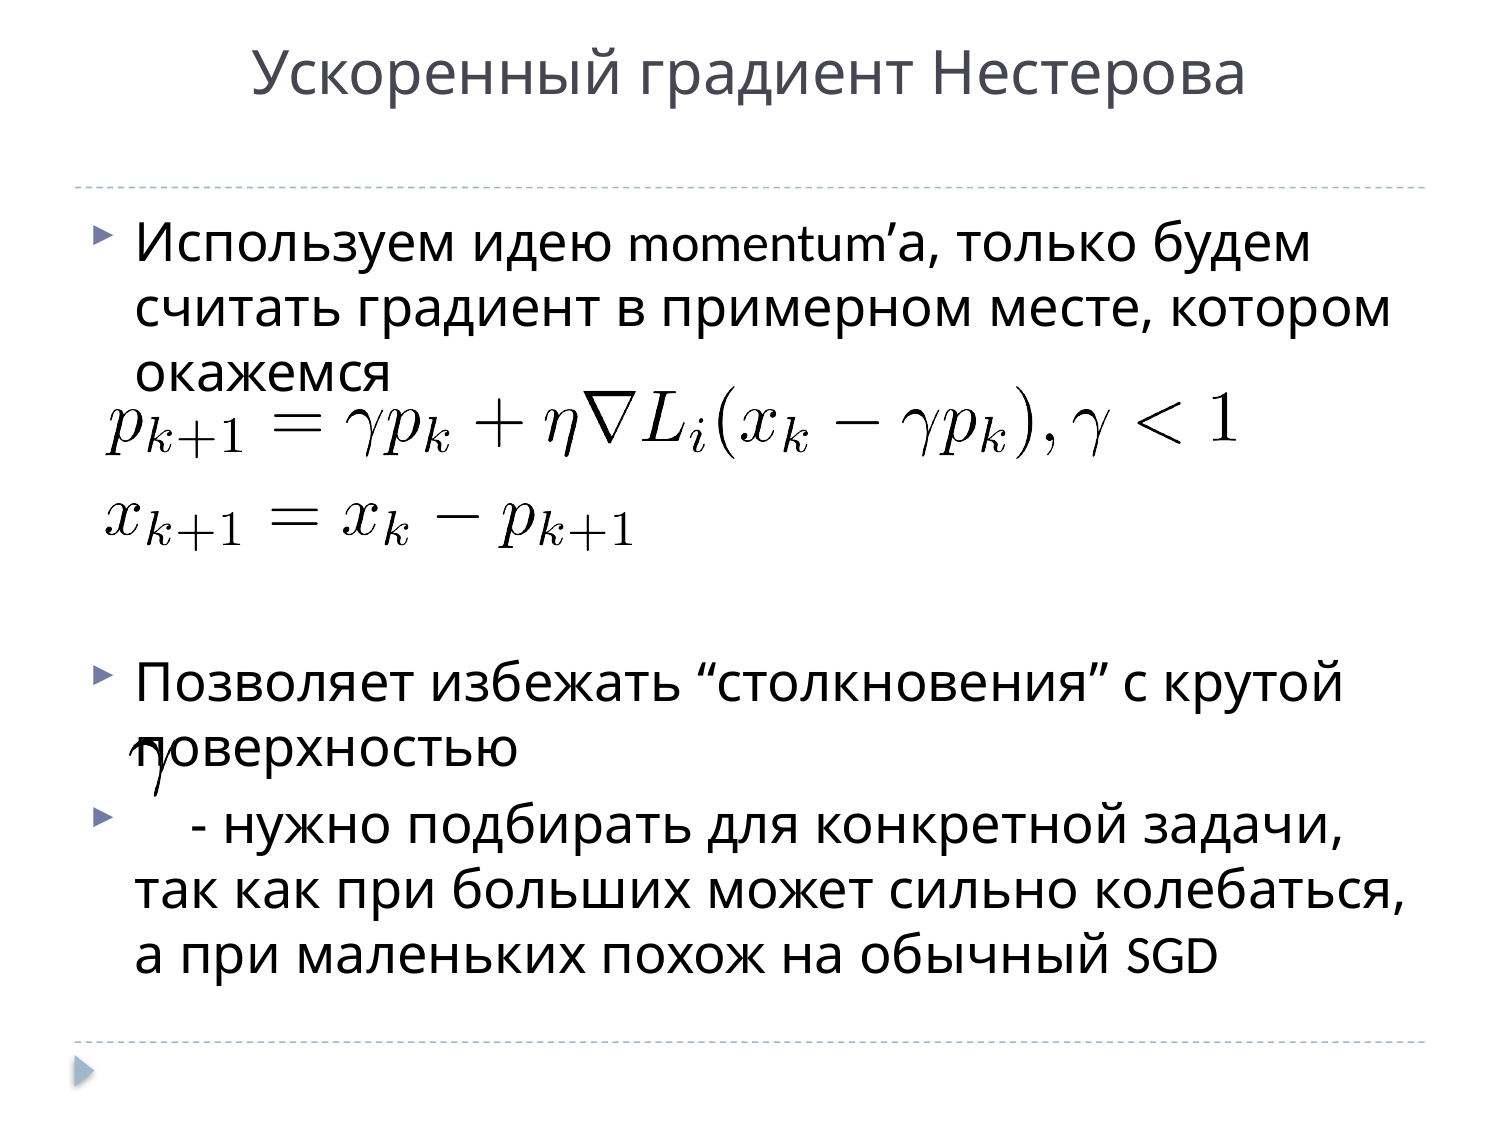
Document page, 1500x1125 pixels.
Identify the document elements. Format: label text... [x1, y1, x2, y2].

picture [105, 503, 632, 551]
list Используем идею momentum’а, только будем считать градиент в примерном месте, котором окажемся Позволяет избежать “столкновения” с крутой поверхностью - нужно подбирать для конкретной задачи, так как при больших может сильно колебаться, а при маленьких похож на обычный SGD [75, 200, 1425, 1010]
picture [128, 738, 176, 797]
title Ускоренный градиент Нестерова [75, 24, 1425, 188]
picture [105, 386, 1236, 459]
